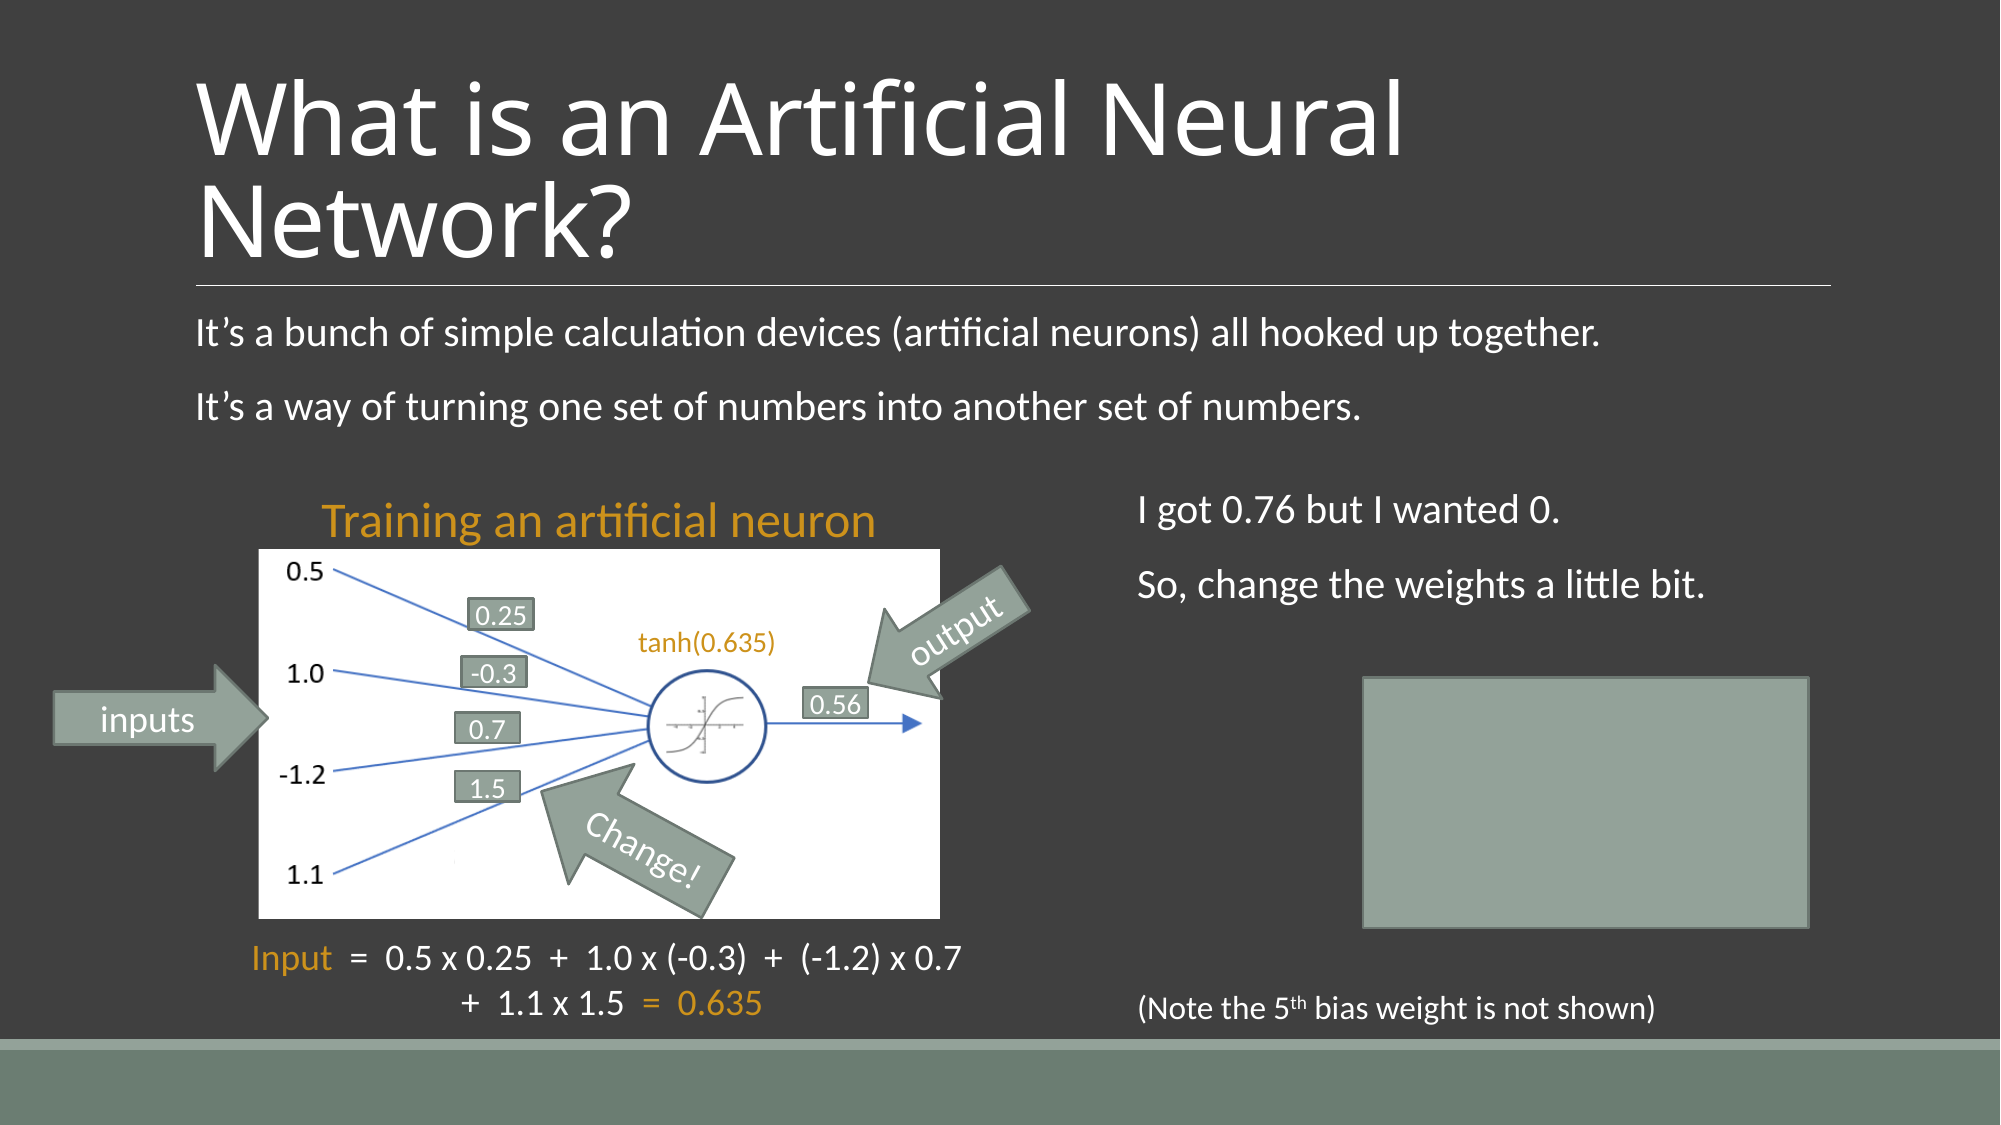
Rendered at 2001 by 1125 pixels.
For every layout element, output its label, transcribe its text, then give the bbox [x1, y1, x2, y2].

list It’s a bunch of simple calculation devices (artificial neurons) all hooked up together. It’s a way of turning one set of numbers into another set of numbers. [180, 302, 1830, 454]
title What is an Artificial Neural Network? [180, 47, 1830, 285]
text_box [1362, 676, 1810, 929]
text_box inputs [52, 663, 255, 773]
text_box (Note the 5th bias weight is not shown) [1122, 983, 1757, 1056]
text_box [258, 479, 941, 920]
text_box Input = 0.5 x 0.25 + 1.0 x (-0.3) + (-1.2) x 0.7 + 1.1 x 1.5 = 0.635 [236, 925, 988, 1031]
text_box output [950, 564, 1032, 664]
text_box I got 0.76 but I wanted 0. So, change the weights a little bit. [1122, 480, 1757, 771]
